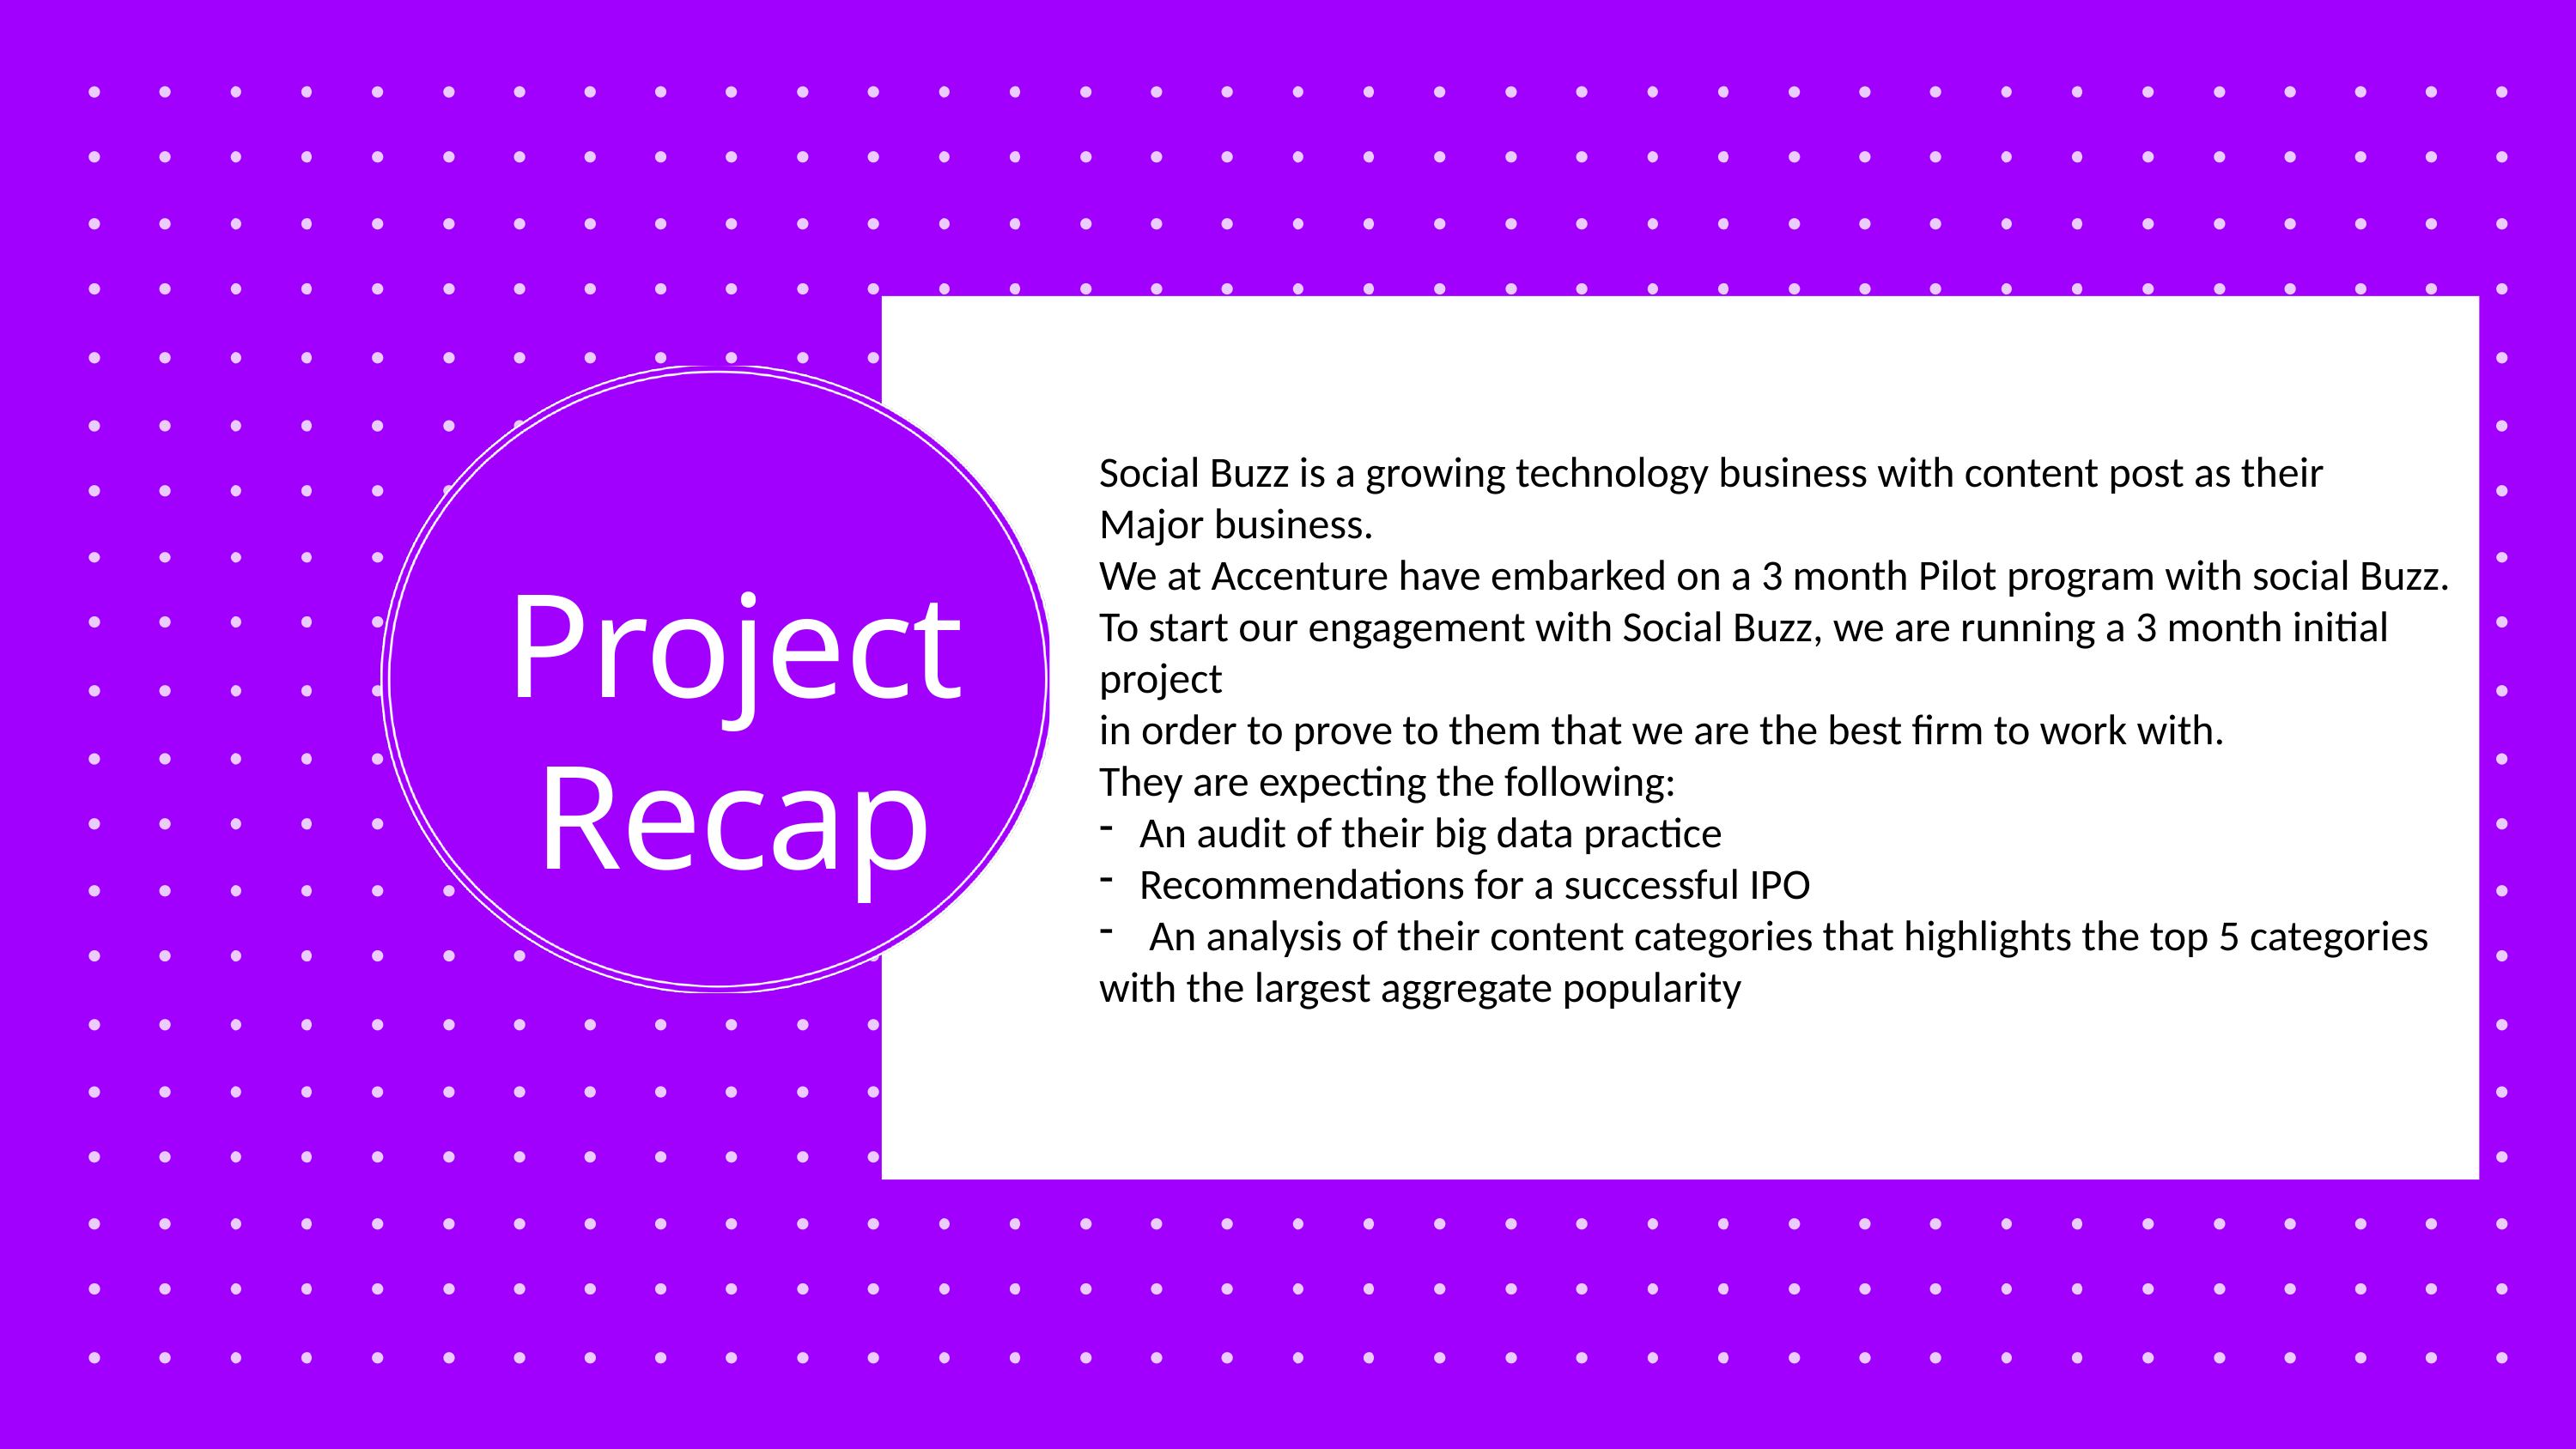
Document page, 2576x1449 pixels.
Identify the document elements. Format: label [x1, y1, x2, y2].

text_box [81, 82, 2512, 1367]
picture [378, 366, 1050, 993]
